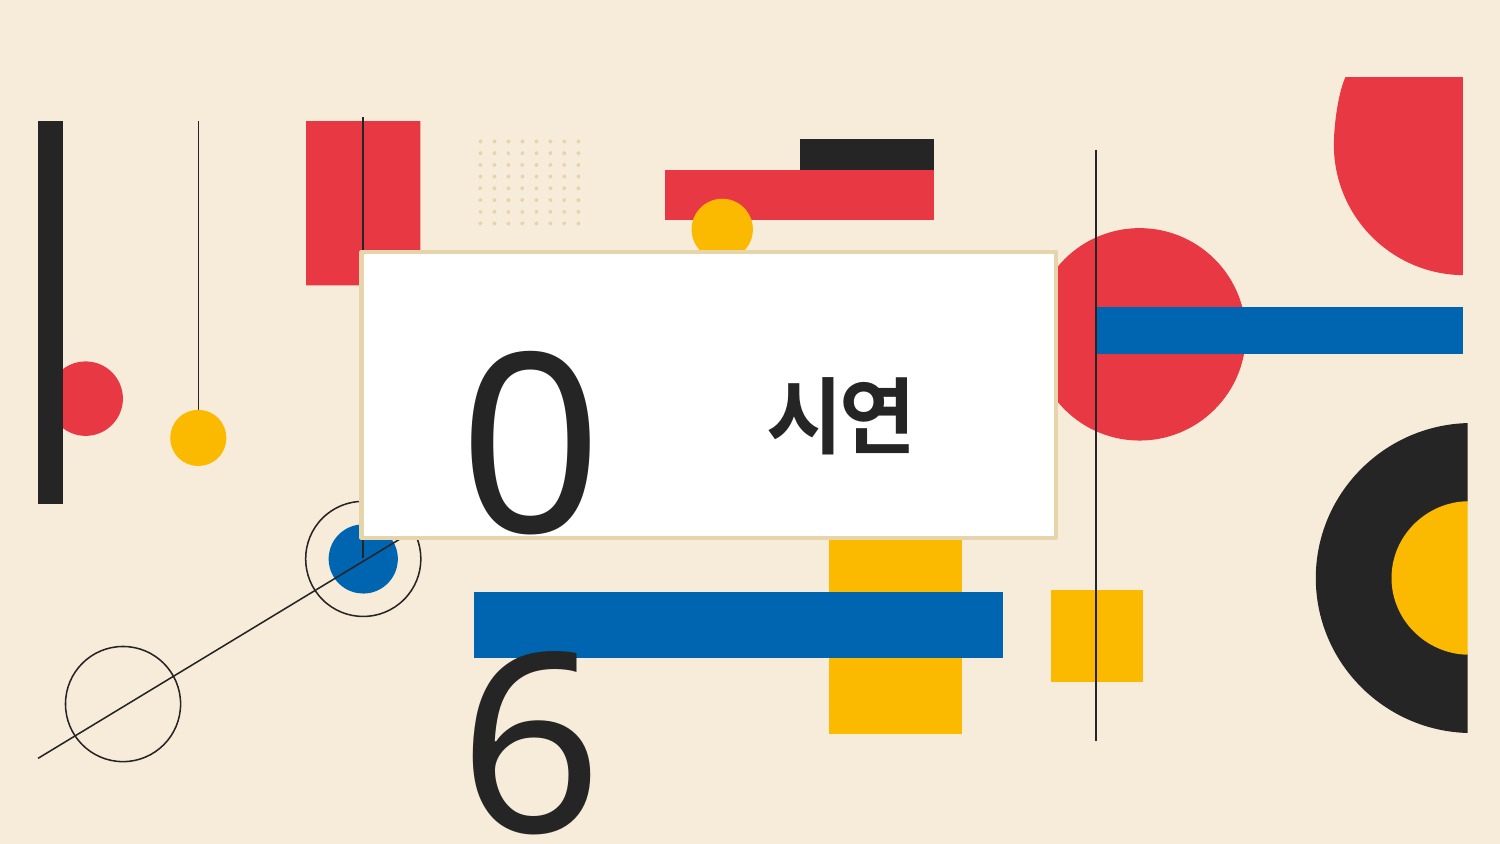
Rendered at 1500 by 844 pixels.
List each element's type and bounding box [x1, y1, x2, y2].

text_box [37, 76, 1468, 762]
